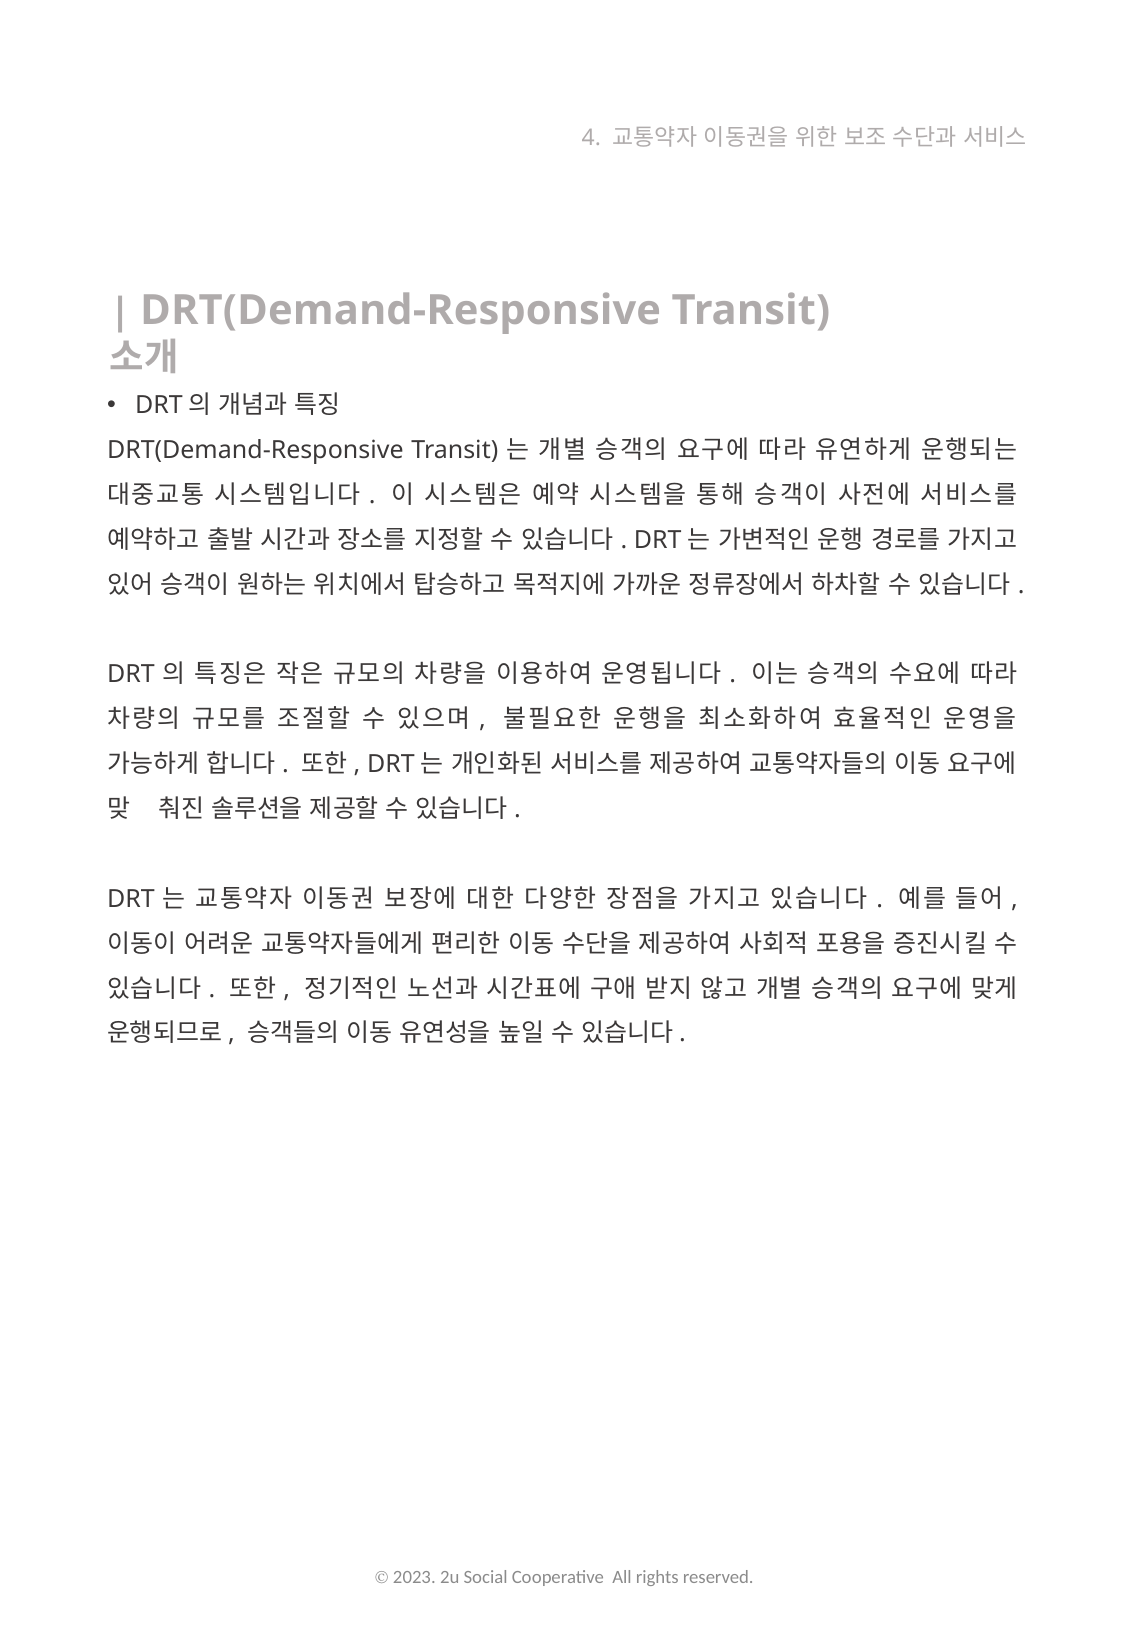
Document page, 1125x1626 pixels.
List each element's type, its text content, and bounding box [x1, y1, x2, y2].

text_box 4. 교통약자 이동권을 위한 보조 수단과 서비스 [479, 101, 1043, 158]
text_box | DRT(Demand-Responsive Transit) 소개 [94, 275, 920, 366]
text_box DRT의 개념과 특징 DRT(Demand-Responsive Transit)는 개별 승객의 요구에 따라 유연하게 운행되는 대중교통 시스템입니다. 이 시스템은 예약 시스템을 통해 승객이 사전에 서비스를 예약하고 출발 시간과 장소를 지정할 수 있습니다. DRT는 가변적인 운행 경로를 가지고 있어 승객이 원하는 위치에서 탑승하고 목적지에 가까운 정류장에서 하차할 수 있습니다. DRT의 특징은 작은 규모의 차량을 이용하여 운영됩니다. 이는 승객의 수요에 따라 차량의 규모를 조절할 수 있으며, 불필요한 운행을 최소화하여 효율적인 운영을 가능하게 합니다. 또한, DRT는 개인화된 서비스를 제공하여 교통약자들의 이동 요구에 맞 춰진 솔루션을 제공할 수 있습니다. DRT는 교통약자 이동권 보장에 대한 다양한 장점을 가지고 있습니다. 예를 들어, 이동이 어려운 교통약자들에게 편리한 이동 수단을 제공하여 사회적 포용을 증진시킬 수 있습니다. 또한, 정기적인 노선과 시간표에 구애 받지 않고 개별 승객의 요구에 맞게 운행되므로, 승객들의 이동 유연성을 높일 수 있습니다. [92, 366, 1033, 1100]
footer Ⓒ 2023. 2u Social Cooperative All rights reserved. [353, 1550, 775, 1603]
